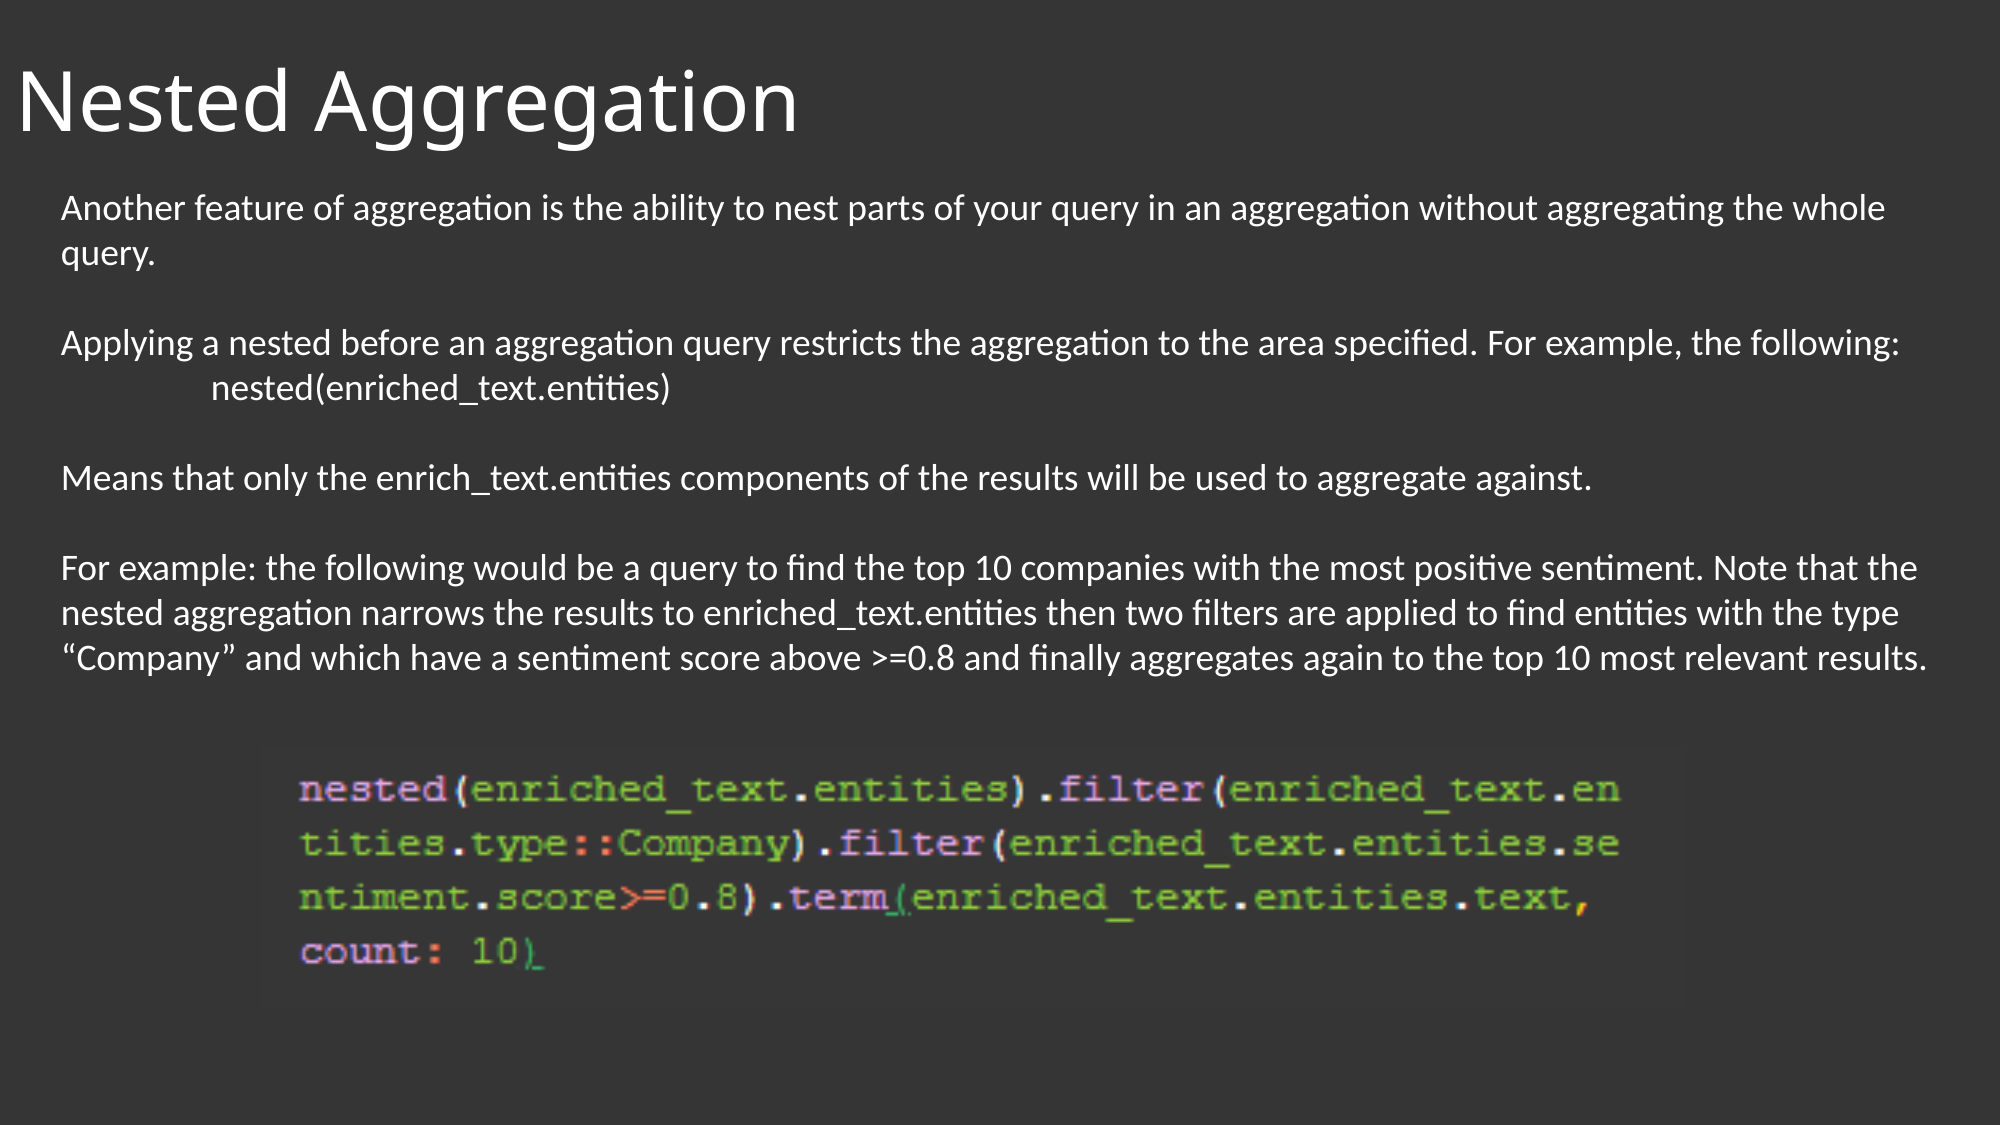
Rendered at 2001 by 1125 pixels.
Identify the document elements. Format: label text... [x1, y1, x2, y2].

text_box Another feature of aggregation is the ability to nest parts of your query in an aggregation without aggregating the whole query. Applying a nested before an aggregation query restricts the aggregation to the area specified. For example, the following: nested(enriched_text.entities) Means that only the enrich_text.entities components of the results will be used to aggregate against. For example: the following would be a query to find the top 10 companies with the most positive sentiment. Note that the nested aggregation narrows the results to enriched_text.entities then two filters are applied to find entities with the type “Company” and which have a sentiment score above >=0.8 and finally aggregates again to the top 10 most relevant results. [46, 175, 1978, 821]
title Nested Aggregation [0, 0, 1725, 214]
picture [261, 746, 1687, 1007]
